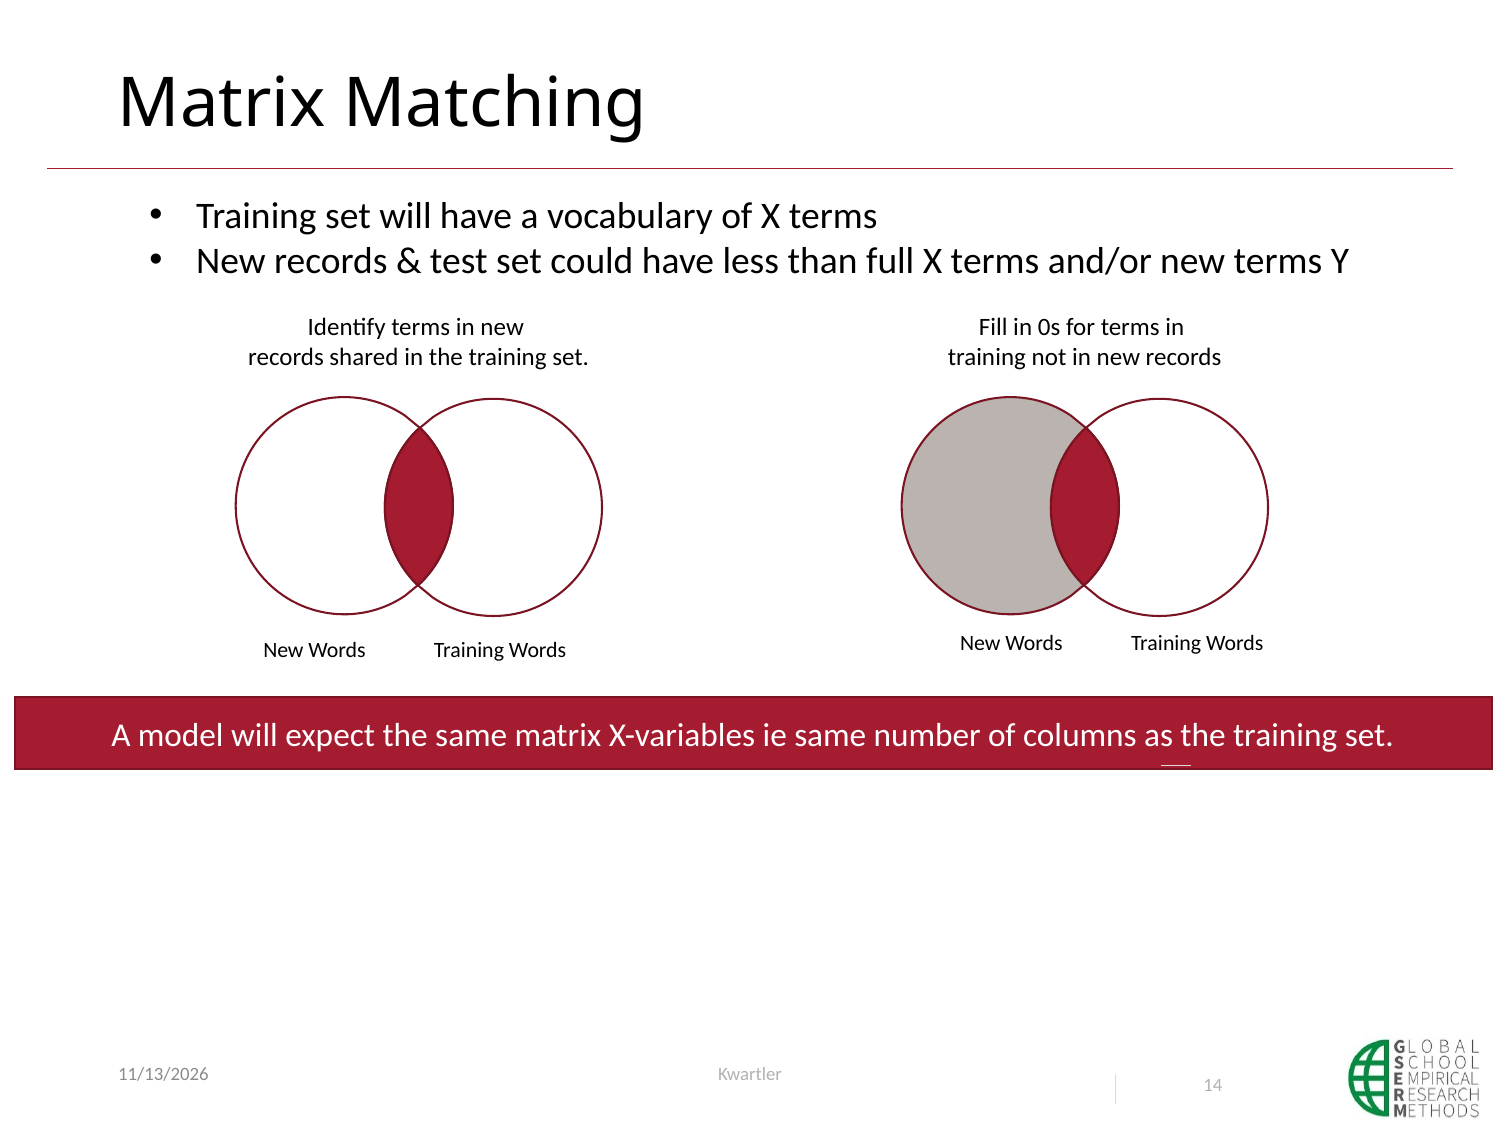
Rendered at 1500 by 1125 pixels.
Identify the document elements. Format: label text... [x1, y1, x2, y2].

text_box New Words [945, 620, 1078, 662]
picture [1342, 1031, 1500, 1120]
footer Kwartler [496, 1042, 1004, 1103]
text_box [901, 302, 1269, 616]
text_box New Words [248, 628, 381, 670]
text_box Training Words [419, 628, 582, 670]
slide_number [103, 1042, 441, 1103]
text_box Training set will have a vocabulary of X terms New records & test set could have less than full X terms and/or new terms Y [134, 183, 1366, 289]
text_box A model will expect the same matrix X-variables ie same number of columns as the training set. [14, 696, 1493, 770]
title Matrix Matching [103, 59, 1397, 157]
text_box Training Words [1116, 620, 1279, 662]
slide_number 14 [1188, 1042, 1330, 1103]
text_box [231, 302, 606, 616]
